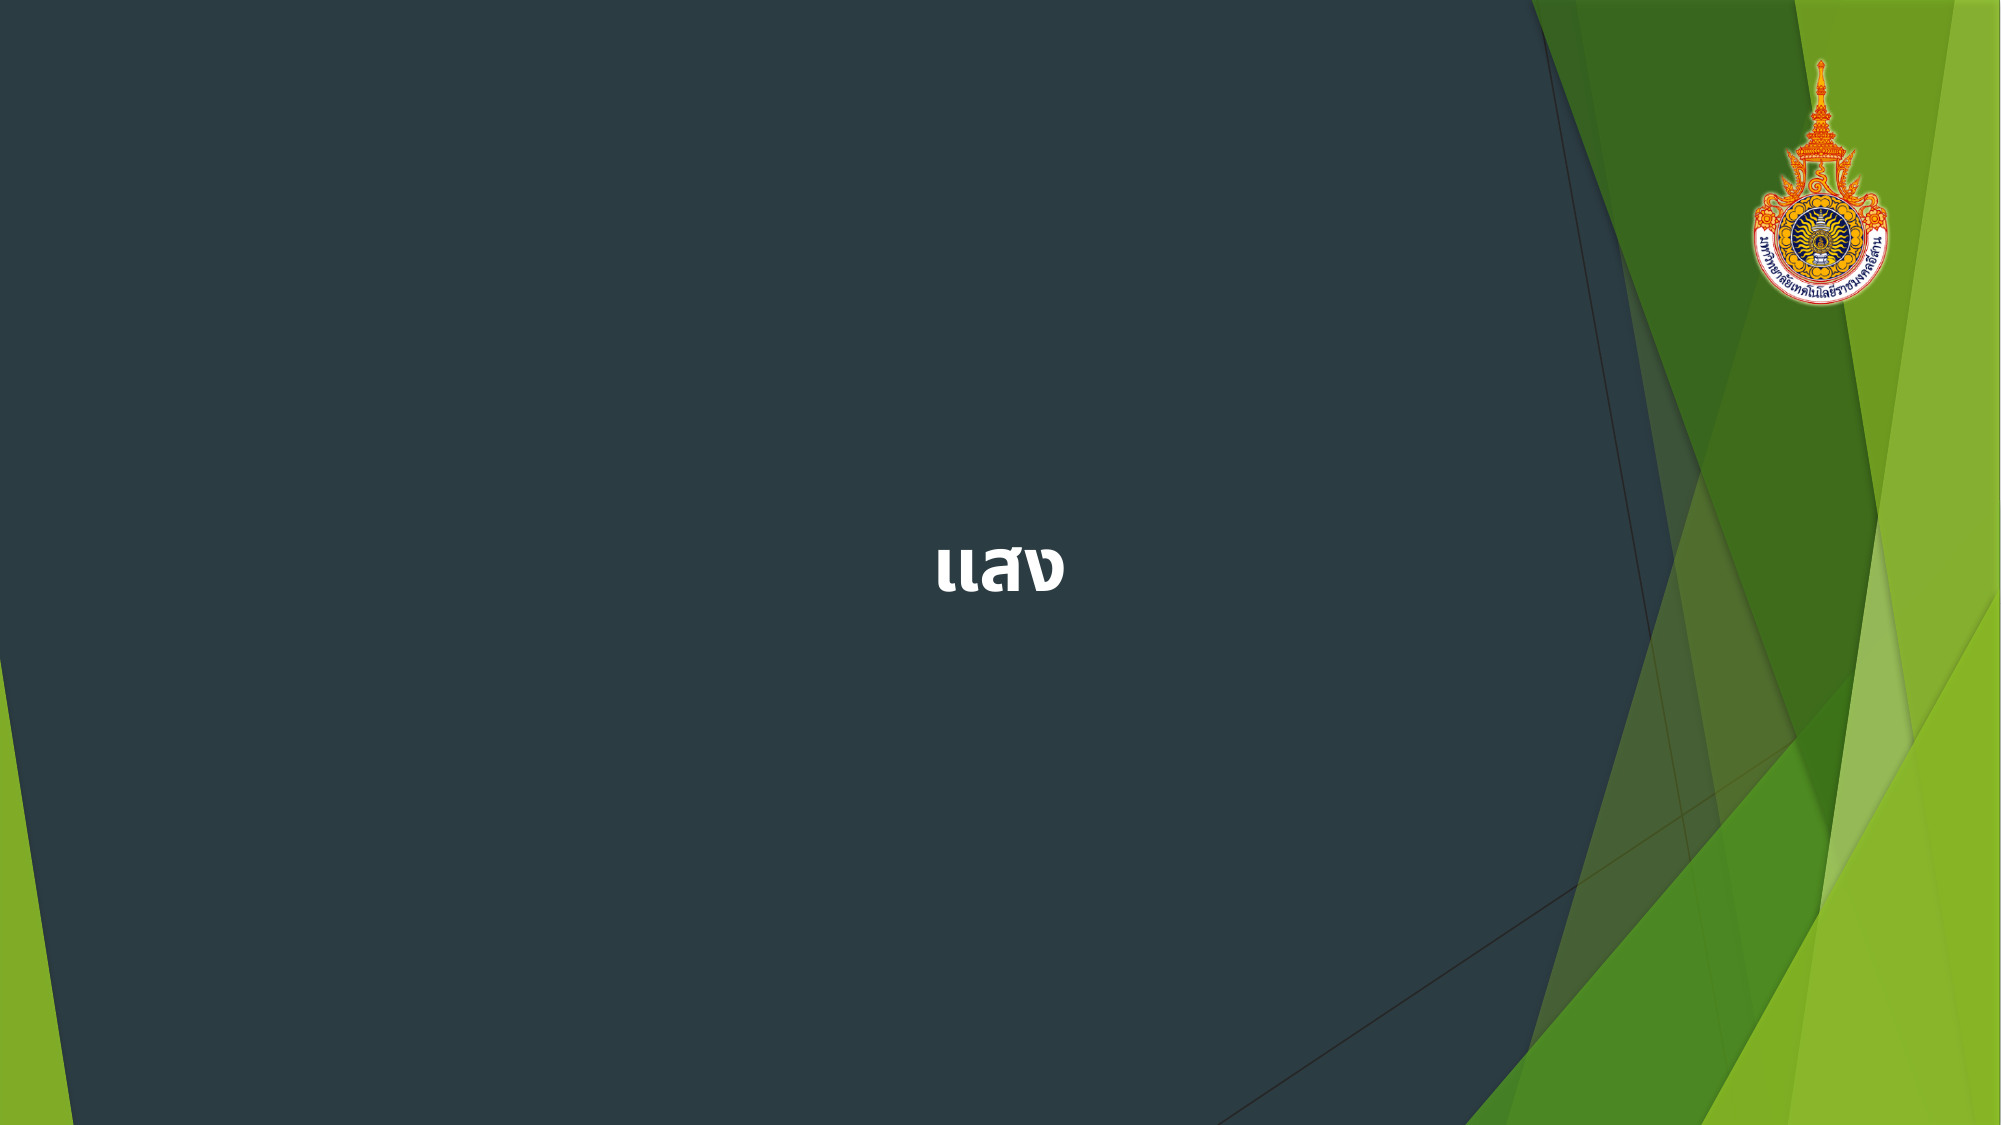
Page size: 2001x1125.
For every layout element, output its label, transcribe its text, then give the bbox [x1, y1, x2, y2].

picture [1748, 47, 1892, 315]
text_box แสง [917, 509, 1083, 615]
